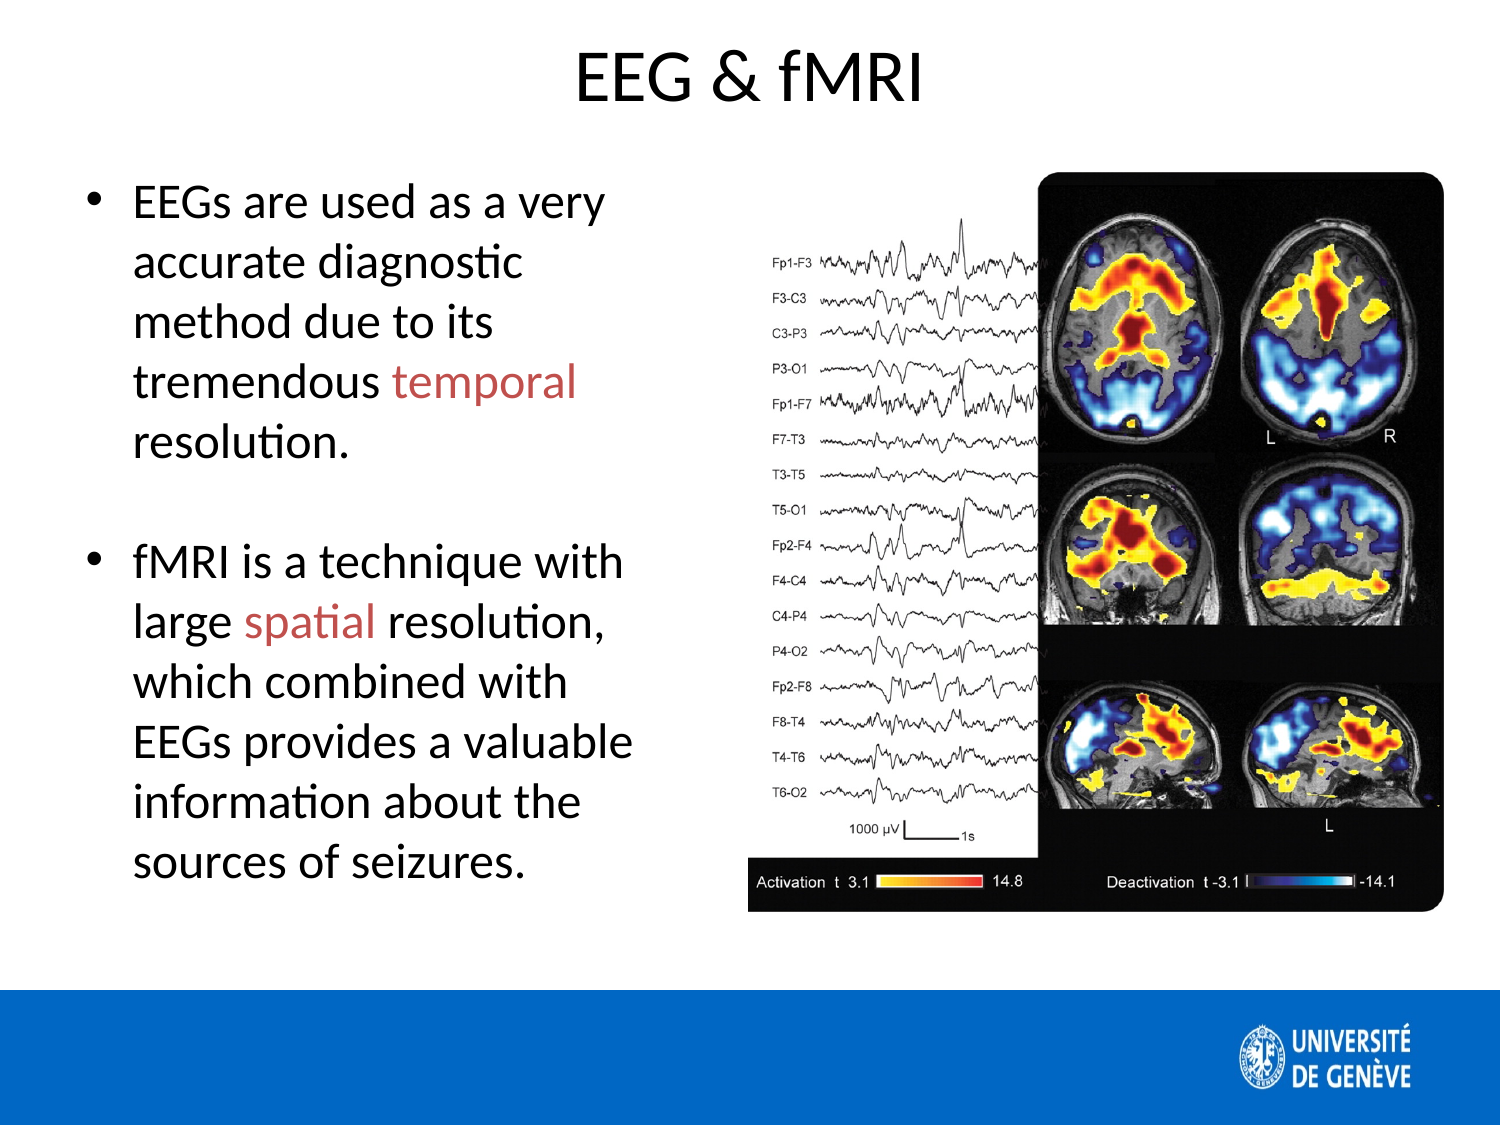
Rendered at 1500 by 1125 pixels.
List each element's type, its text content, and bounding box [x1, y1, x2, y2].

picture [748, 172, 1445, 912]
picture [0, 990, 1500, 1125]
text_box EEG & fMRI [70, 19, 1430, 124]
text_box EEGs are used as a very accurate diagnostic method due to its tremendous temporal resolution. fMRI is a technique with large spatial resolution, which combined with EEGs provides a valuable information about the sources of seizures. [70, 161, 668, 896]
